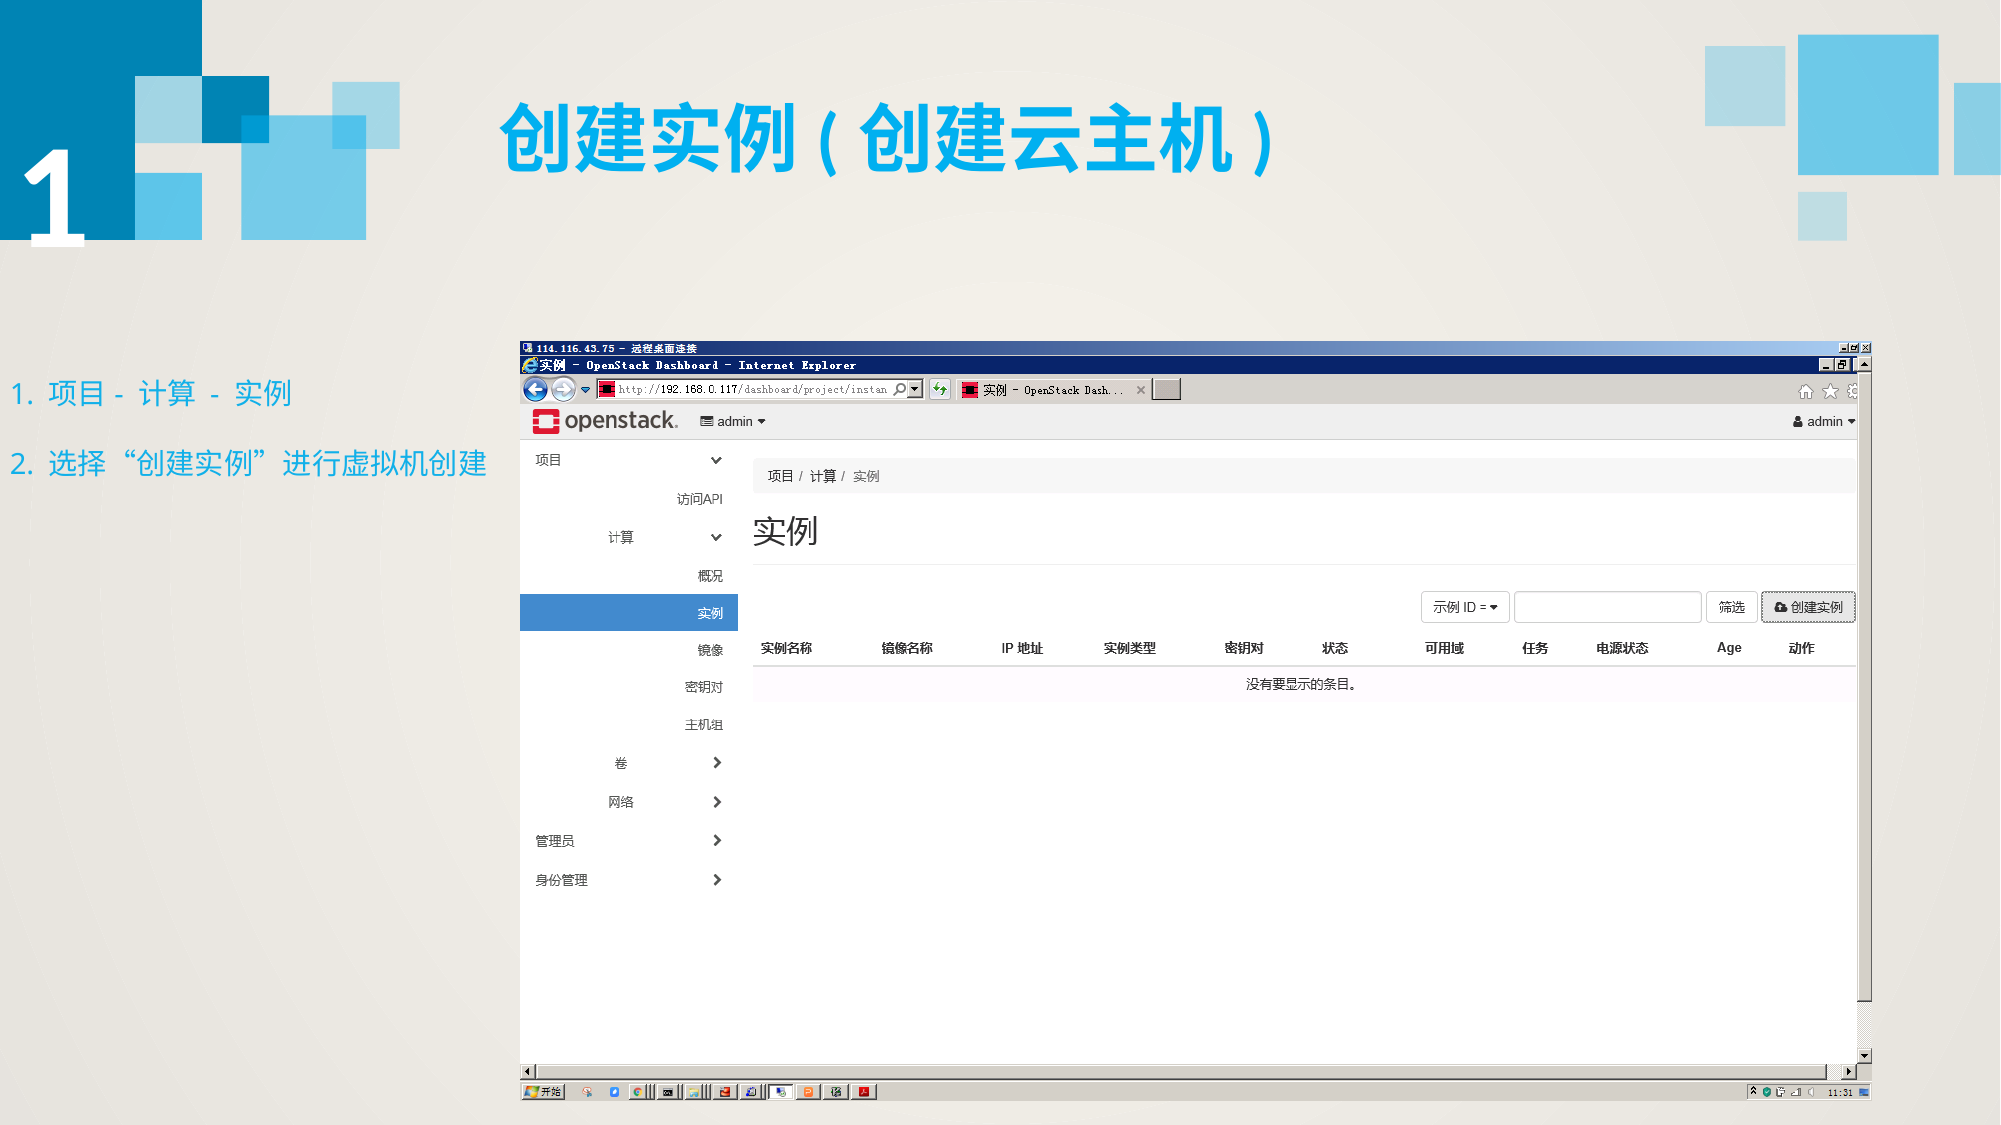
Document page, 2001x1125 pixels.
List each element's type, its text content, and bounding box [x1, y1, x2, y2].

list 1. 项目- 计算 - 实例 2. 选择“创建实例”进行虚拟机创建 [0, 368, 515, 757]
picture [520, 341, 1873, 1102]
list 1 [0, 36, 111, 288]
list 创建实例(创建云主机) [483, 56, 1454, 190]
